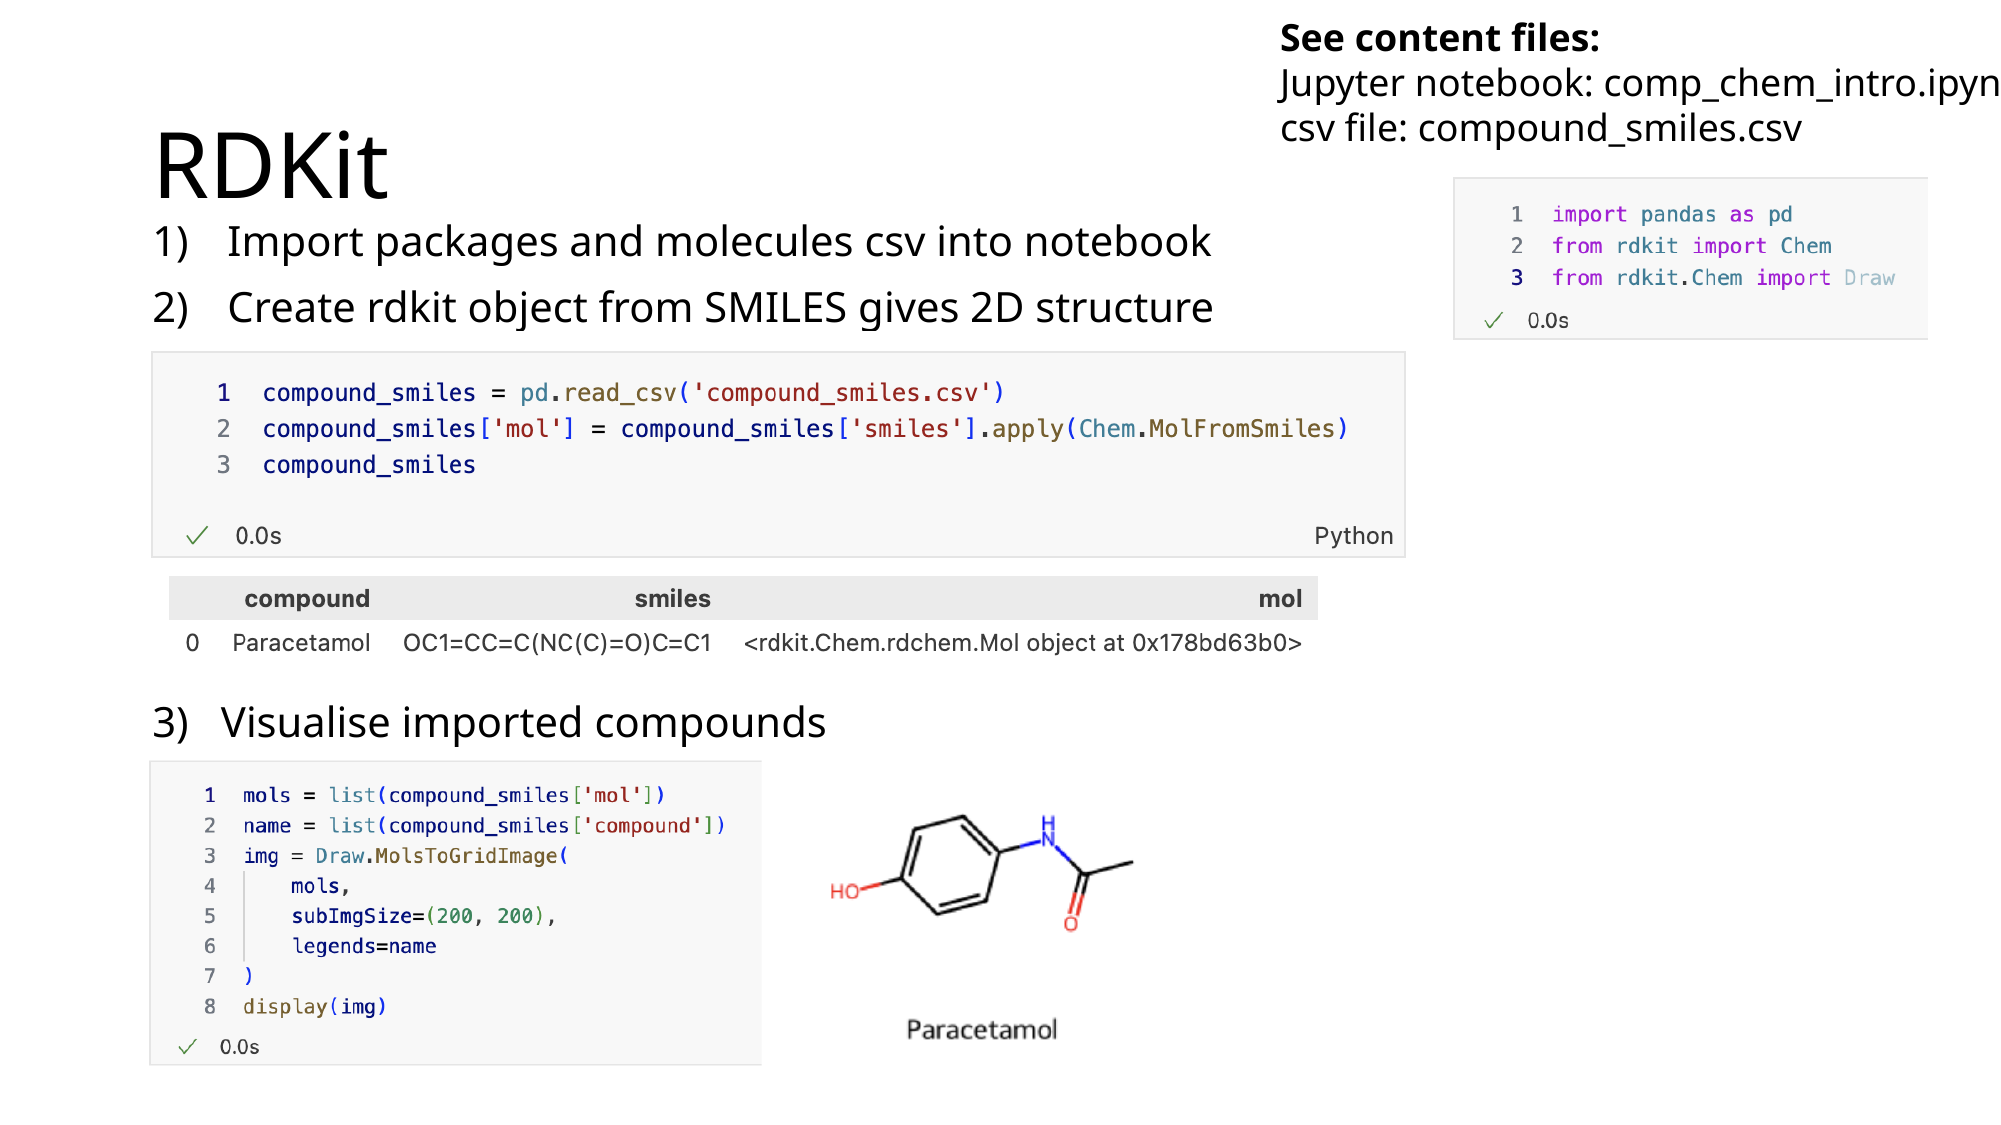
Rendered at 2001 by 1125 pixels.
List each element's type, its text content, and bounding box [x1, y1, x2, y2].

picture [1441, 168, 1928, 352]
text_box 3) Visualise imported compounds [137, 688, 1138, 754]
picture [136, 749, 763, 1069]
list Import packages and molecules csv into notebook Create rdkit object from SMILES gives 2D structure [137, 212, 1790, 1017]
title RDKit [137, 59, 1863, 212]
text_box See content files: Jupyter notebook: comp_chem_intro.ipynb csv file: compound_smiles.csv [1265, 7, 2000, 157]
picture [136, 331, 1413, 669]
picture [774, 783, 1177, 1064]
